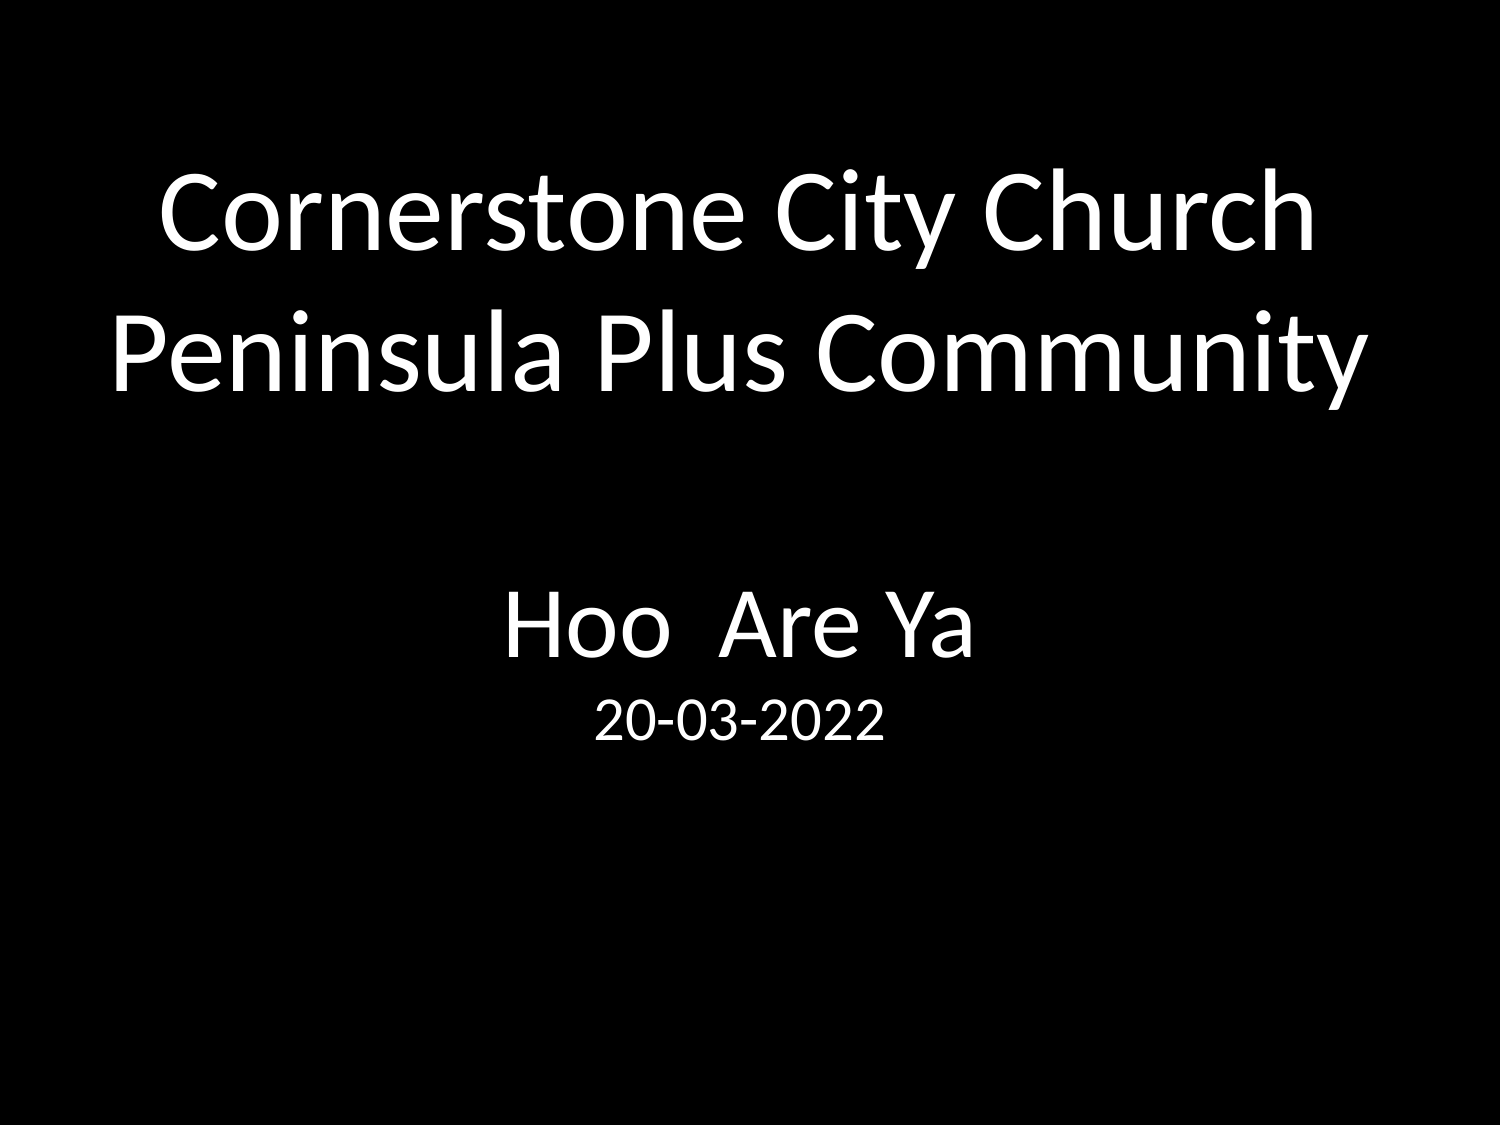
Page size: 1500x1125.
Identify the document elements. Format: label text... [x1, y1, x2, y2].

list Cornerstone City Church Peninsula Plus Community Hoo Are Ya 20-03-2022 [64, 125, 1415, 868]
